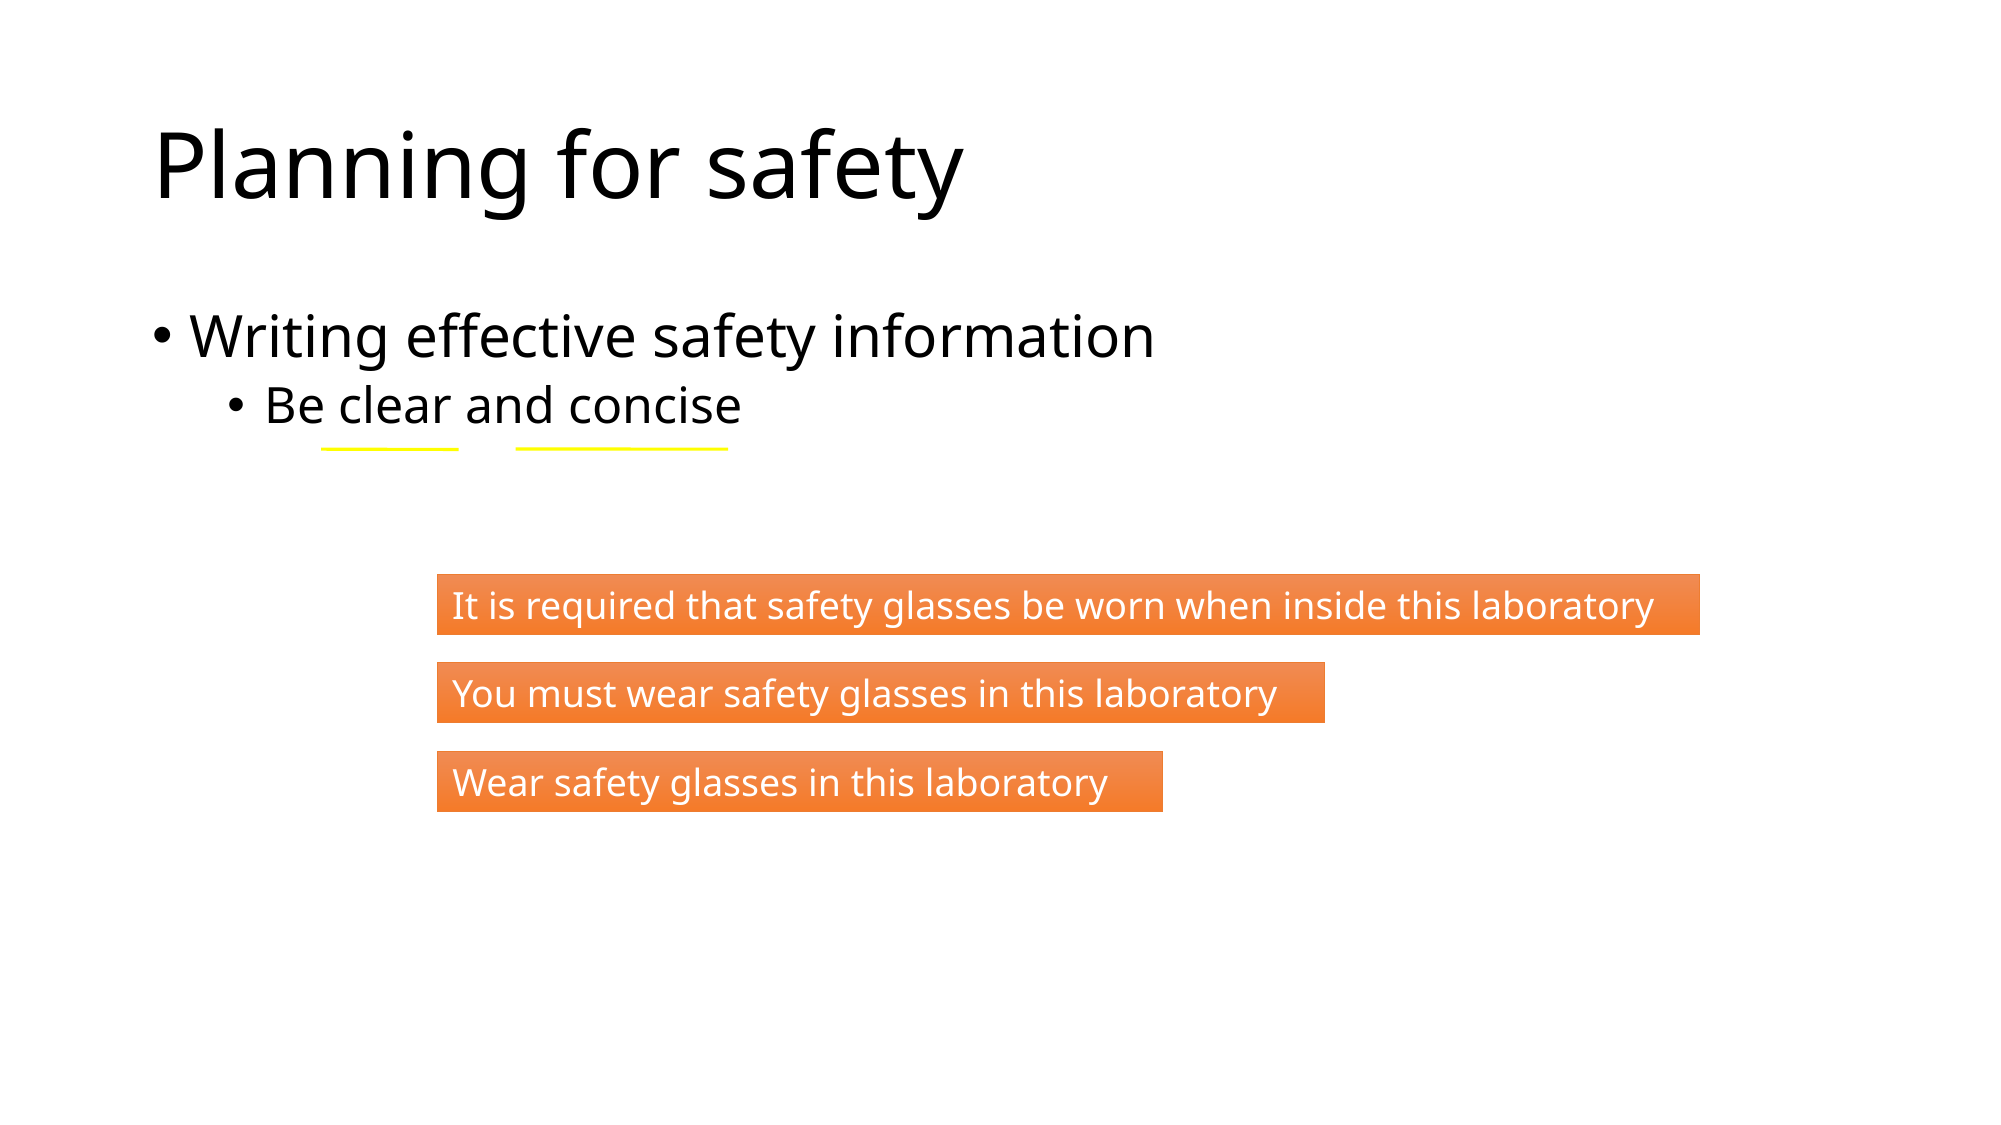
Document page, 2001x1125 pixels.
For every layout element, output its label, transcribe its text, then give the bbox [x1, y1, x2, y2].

list Writing effective safety information Be clear and concise [137, 299, 1863, 1014]
text_box You must wear safety glasses in this laboratory [437, 662, 1325, 723]
text_box It is required that safety glasses be worn when inside this laboratory [437, 574, 1700, 635]
title Planning for safety [137, 59, 1863, 278]
text_box Wear safety glasses in this laboratory [437, 751, 1163, 812]
